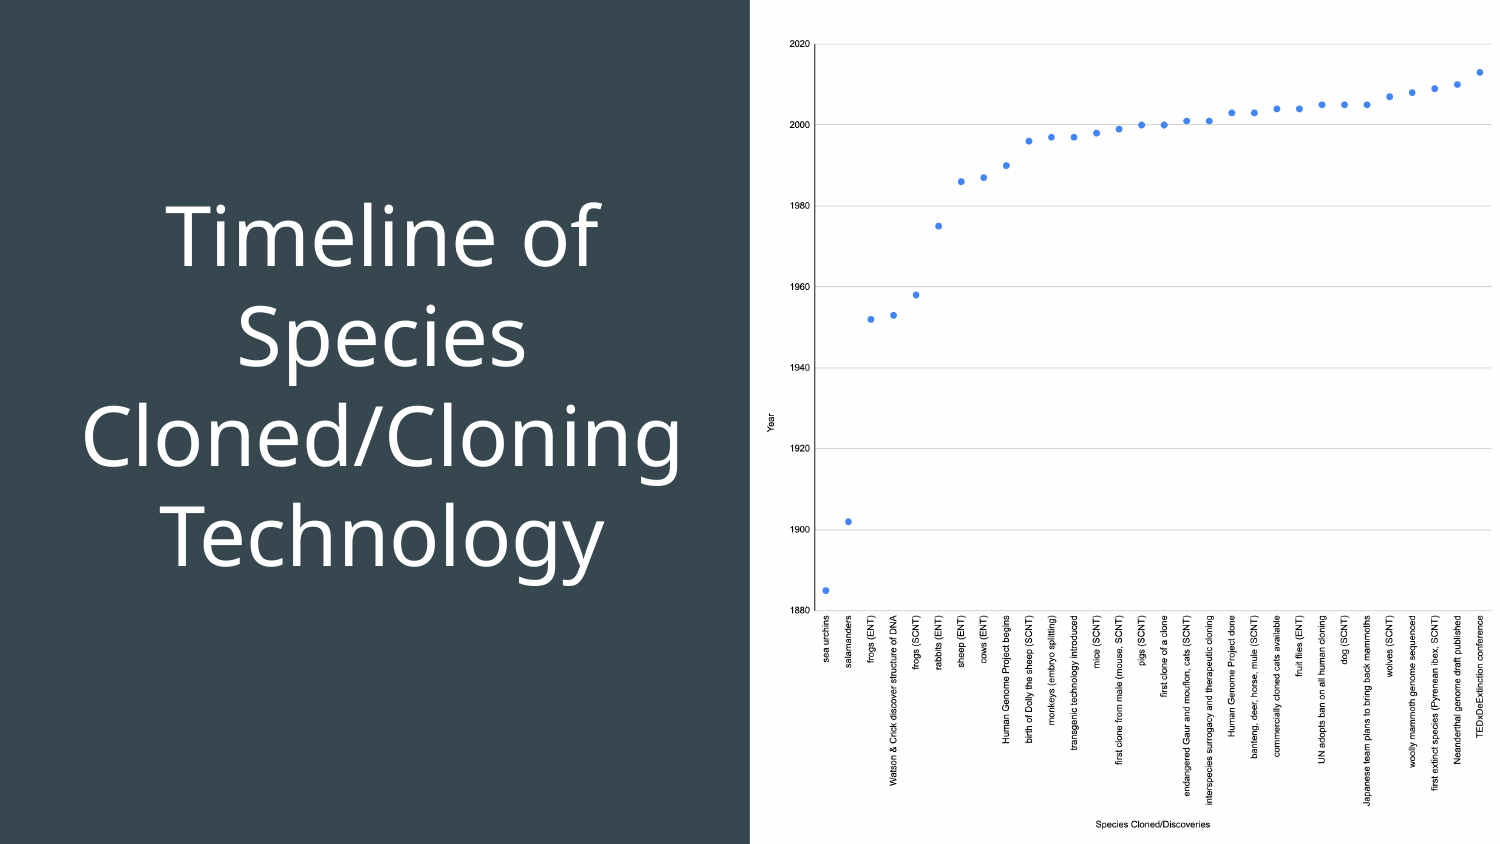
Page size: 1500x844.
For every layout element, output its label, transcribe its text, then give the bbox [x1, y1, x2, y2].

title Timeline of Species Cloned/Cloning Technology [54, 245, 711, 599]
picture [749, 0, 1500, 844]
